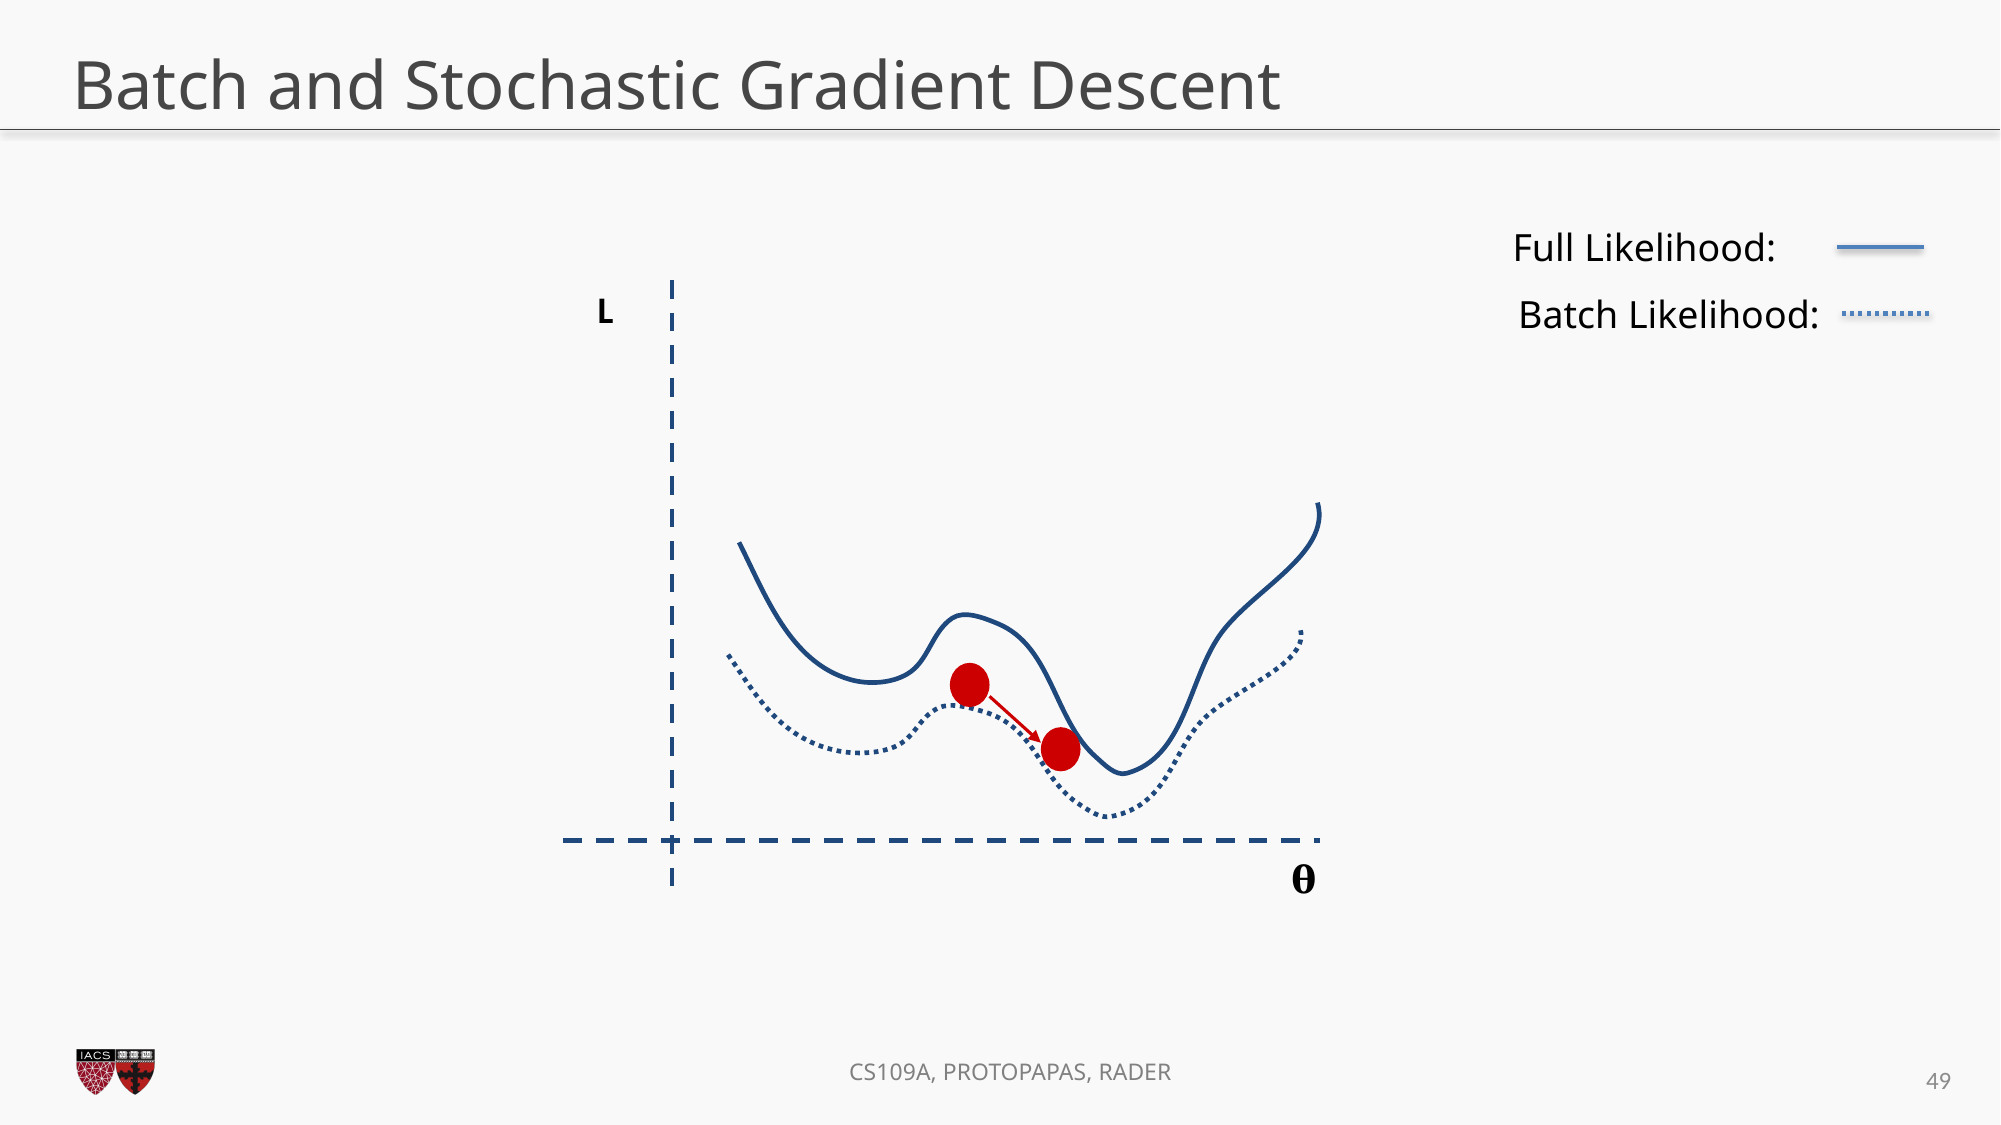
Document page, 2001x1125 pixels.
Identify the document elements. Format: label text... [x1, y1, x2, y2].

picture [75, 1049, 155, 1095]
title Batch and Stochastic Gradient Descent [57, 35, 1943, 162]
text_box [562, 270, 1365, 946]
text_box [989, 695, 1042, 743]
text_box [1499, 216, 1930, 345]
slide_number 49 [1500, 1050, 1967, 1110]
